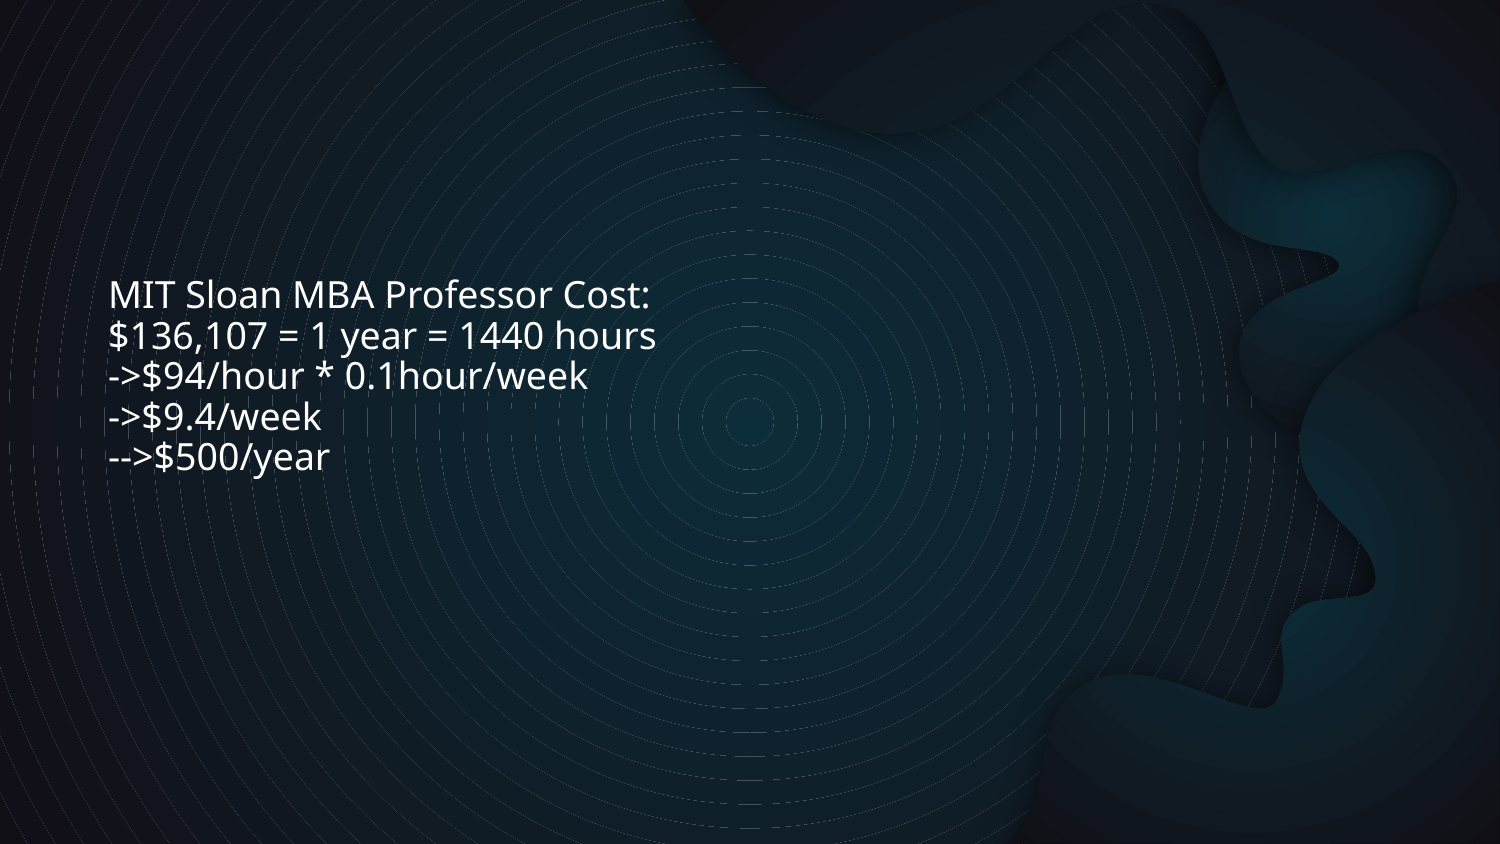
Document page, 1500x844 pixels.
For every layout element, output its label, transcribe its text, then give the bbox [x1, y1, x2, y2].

title MIT Sloan MBA Professor Cost: $136,107 = 1 year = 1440 hours ->$94/hour * 0.1hour/week ->$9.4/week -->$500/year [96, 251, 1128, 630]
